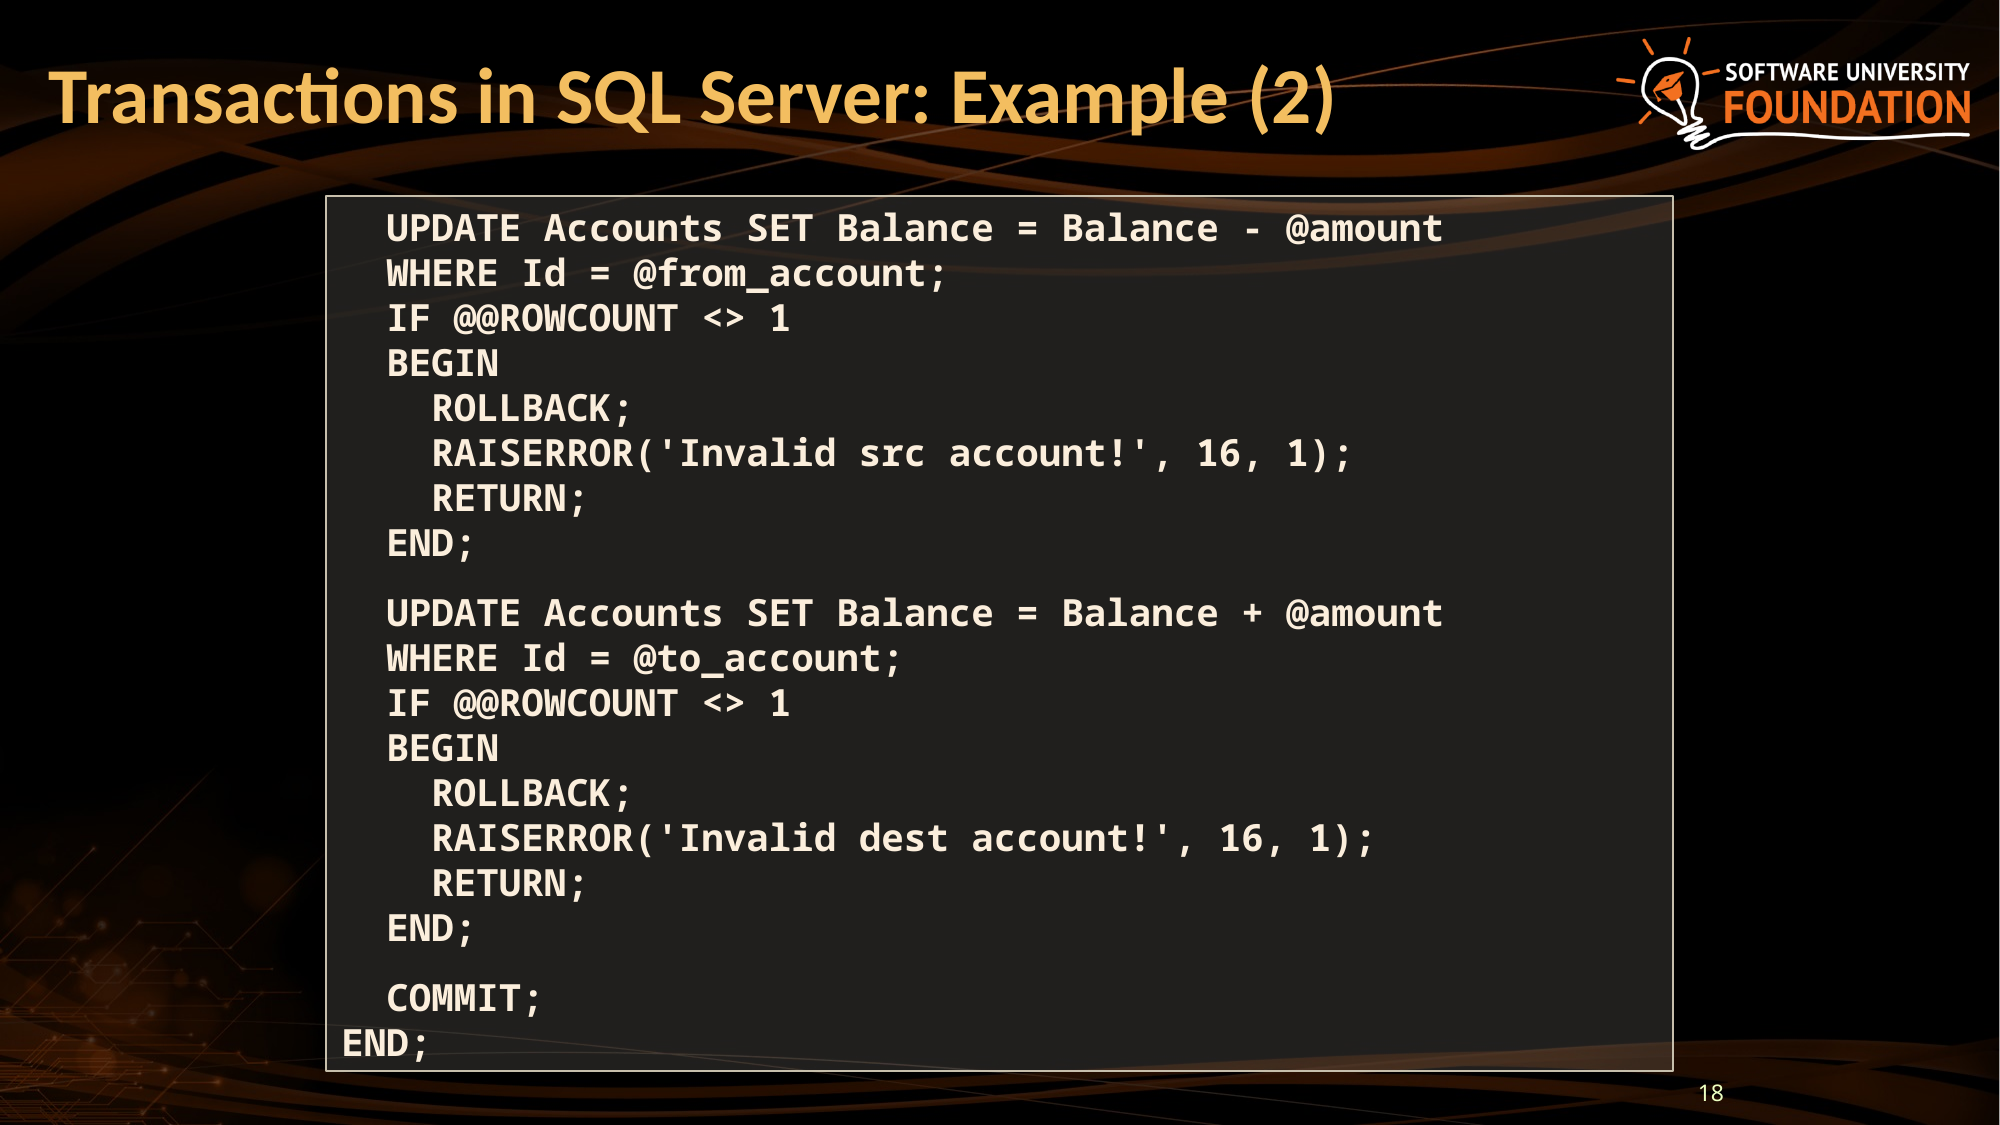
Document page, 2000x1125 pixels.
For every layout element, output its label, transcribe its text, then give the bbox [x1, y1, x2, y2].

text_box 18 [1664, 1075, 1740, 1113]
text_box UPDATE Accounts SET Balance = Balance - @amount WHERE Id = @from_account; IF @@ROWCOUNT <> 1 BEGIN ROLLBACK; RAISERROR('Invalid src account!', 16, 1); RETURN; END; UPDATE Accounts SET Balance = Balance + @amount WHERE Id = @to_account; IF @@ROWCOUNT <> 1 BEGIN ROLLBACK; RAISERROR('Invalid dest account!', 16, 1); RETURN; END; COMMIT; END; [326, 196, 1674, 1071]
picture [0, 0, 2000, 1125]
title Transactions in SQL Server: Example (2) [30, 6, 1602, 189]
